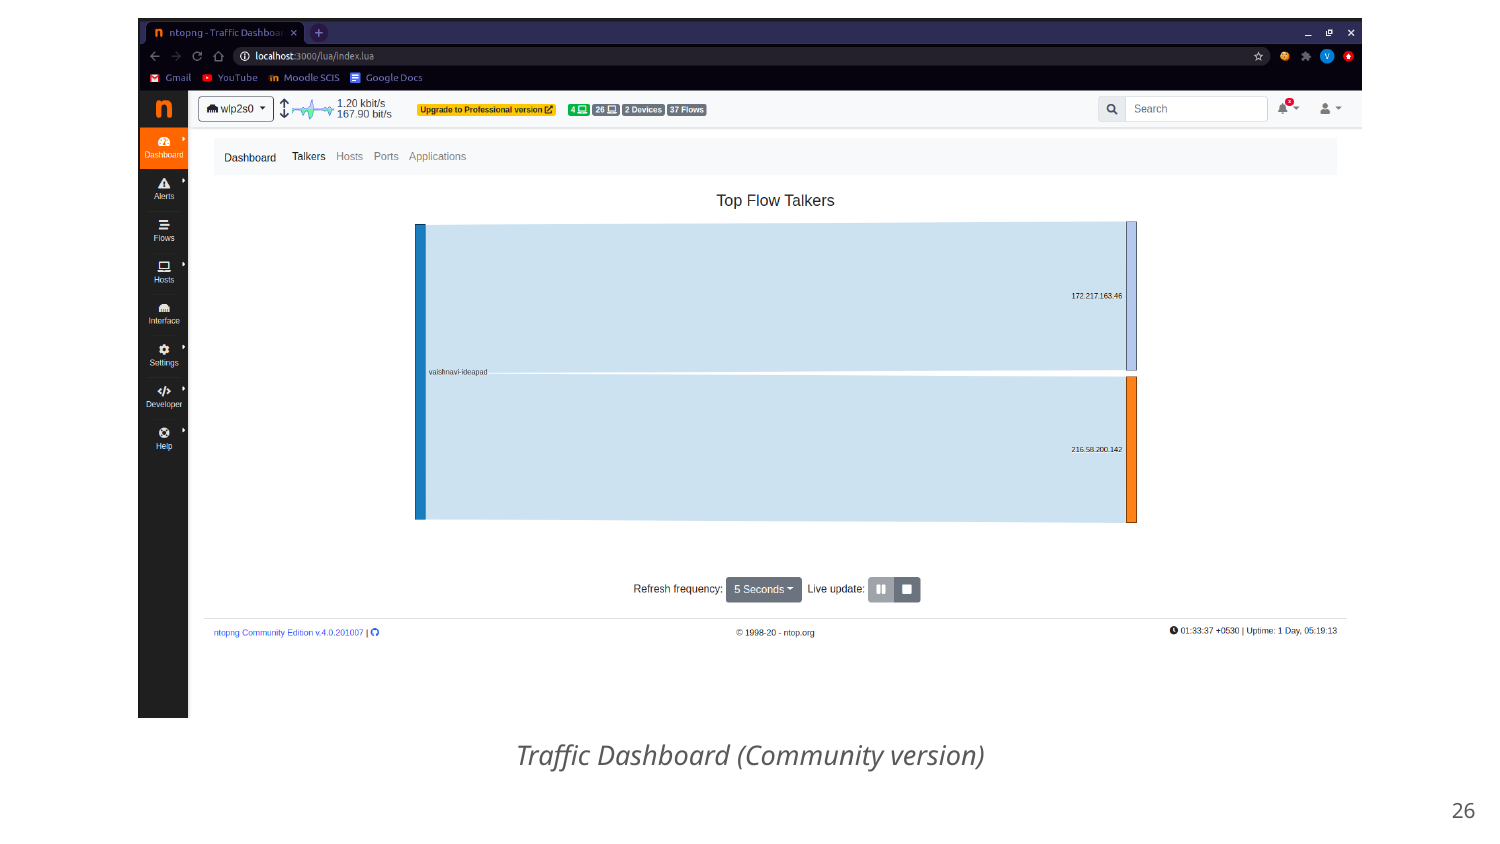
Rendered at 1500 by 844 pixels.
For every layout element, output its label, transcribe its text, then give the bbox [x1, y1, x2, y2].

picture [138, 18, 1362, 718]
list Traffic Dashboard (Community version) [118, 717, 1382, 793]
slide_number ‹#› [1400, 779, 1491, 844]
